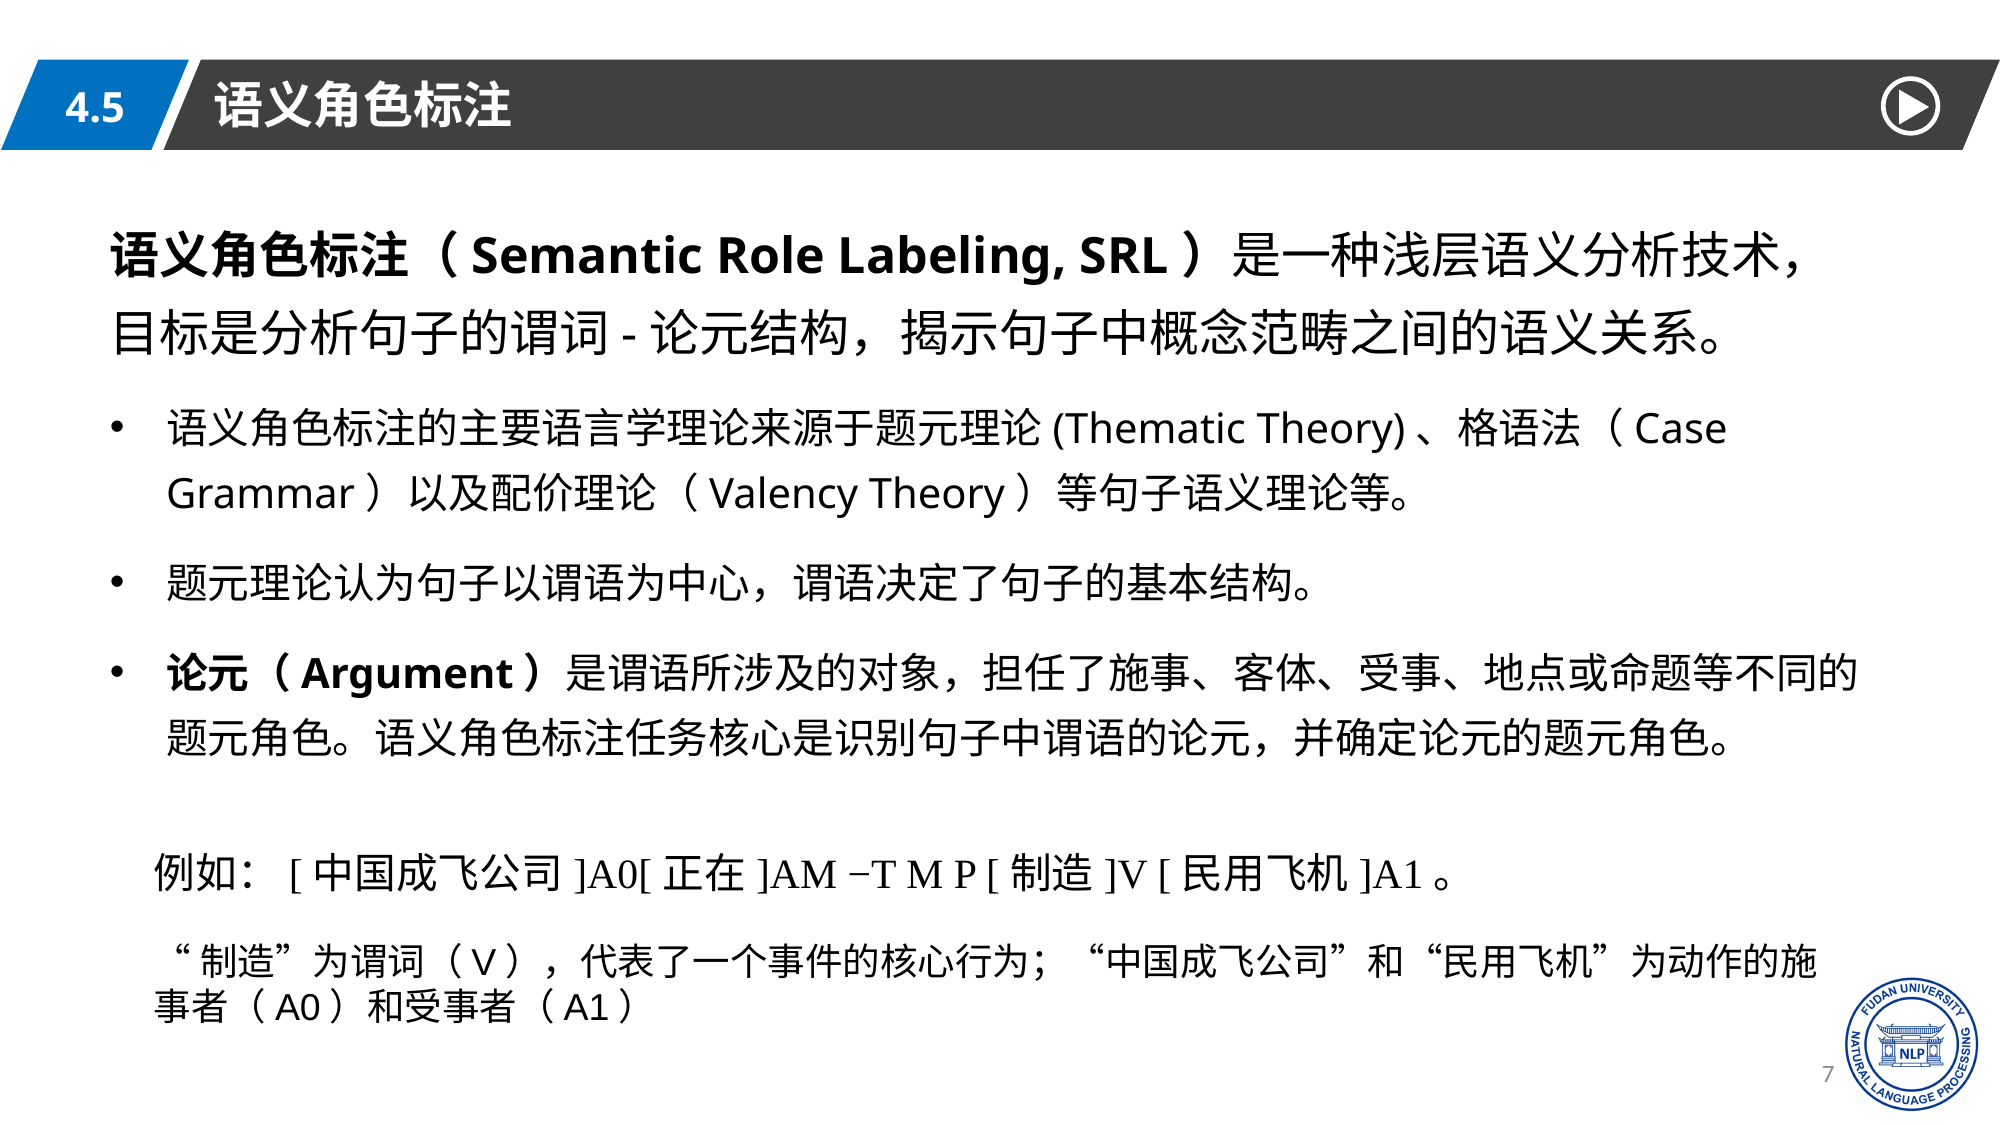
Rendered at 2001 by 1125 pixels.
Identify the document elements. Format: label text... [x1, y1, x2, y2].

picture [1834, 972, 1985, 1117]
text_box 4.5 [26, 73, 164, 138]
text_box [163, 59, 2000, 150]
text_box 例如：[中国成飞公司]A0[正在]AM −T M P [制造]V [民用飞机]A1。 [138, 839, 1521, 905]
text_box “制造”为谓词（V），代表了一个事件的核心行为；“中国成飞公司”和“民用飞机”为动作的施事者（A0）和受事者（A1） [138, 930, 1838, 1035]
text_box [1, 89, 157, 150]
text_box [32, 59, 189, 120]
text_box 语义角色标注 [198, 66, 529, 142]
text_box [1883, 78, 1939, 134]
text_box 语义角色标注（Semantic Role Labeling, SRL）是一种浅层语义分析技术，目标是分析句子的谓词-论元结构，揭示句子中概念范畴之间的语义关系。 语义角色标注的主要语言学理论来源于题元理论(Thematic Theory)、格语法（Case Grammar）以及配价理论（Valency Theory）等句子语义理论等。 题元理论认为句子以谓语为中心，谓语决定了句子的基本结构。 论元（Argument）是谓语所涉及的对象，担任了施事、客体、受事、地点或命题等不同的题元角色。语义角色标注任务核心是识别句子中谓语的论元，并确定论元的题元角色。 [94, 198, 1884, 769]
slide_number 78 [1412, 1042, 1863, 1103]
